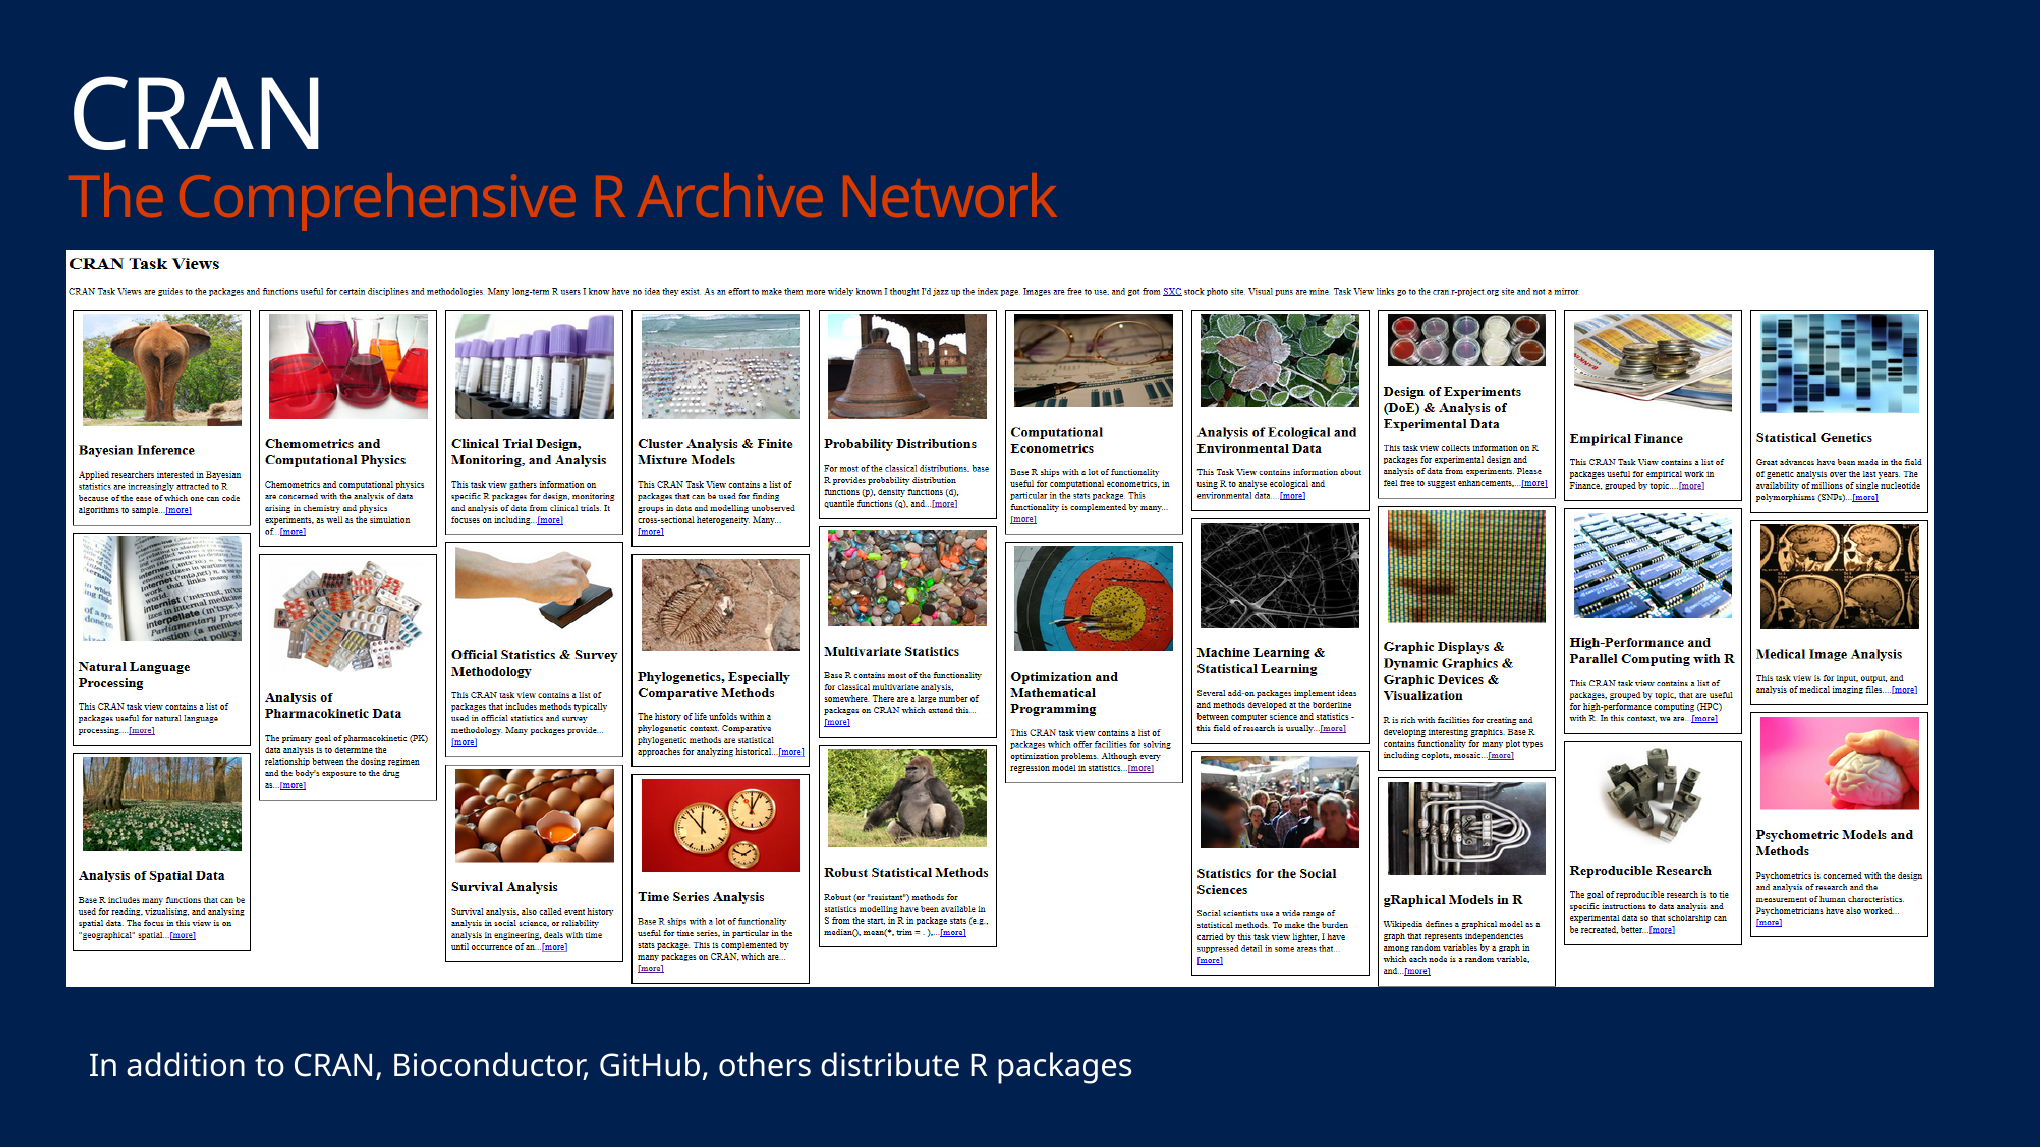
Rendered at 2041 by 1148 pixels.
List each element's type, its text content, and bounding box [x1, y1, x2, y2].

list The Comprehensive R Archive Network [45, 152, 1996, 246]
picture [65, 250, 1934, 987]
text_box In addition to CRAN, Bioconductor, GitHub, others distribute R packages [74, 1038, 1502, 1091]
title CRAN [45, 48, 1996, 152]
